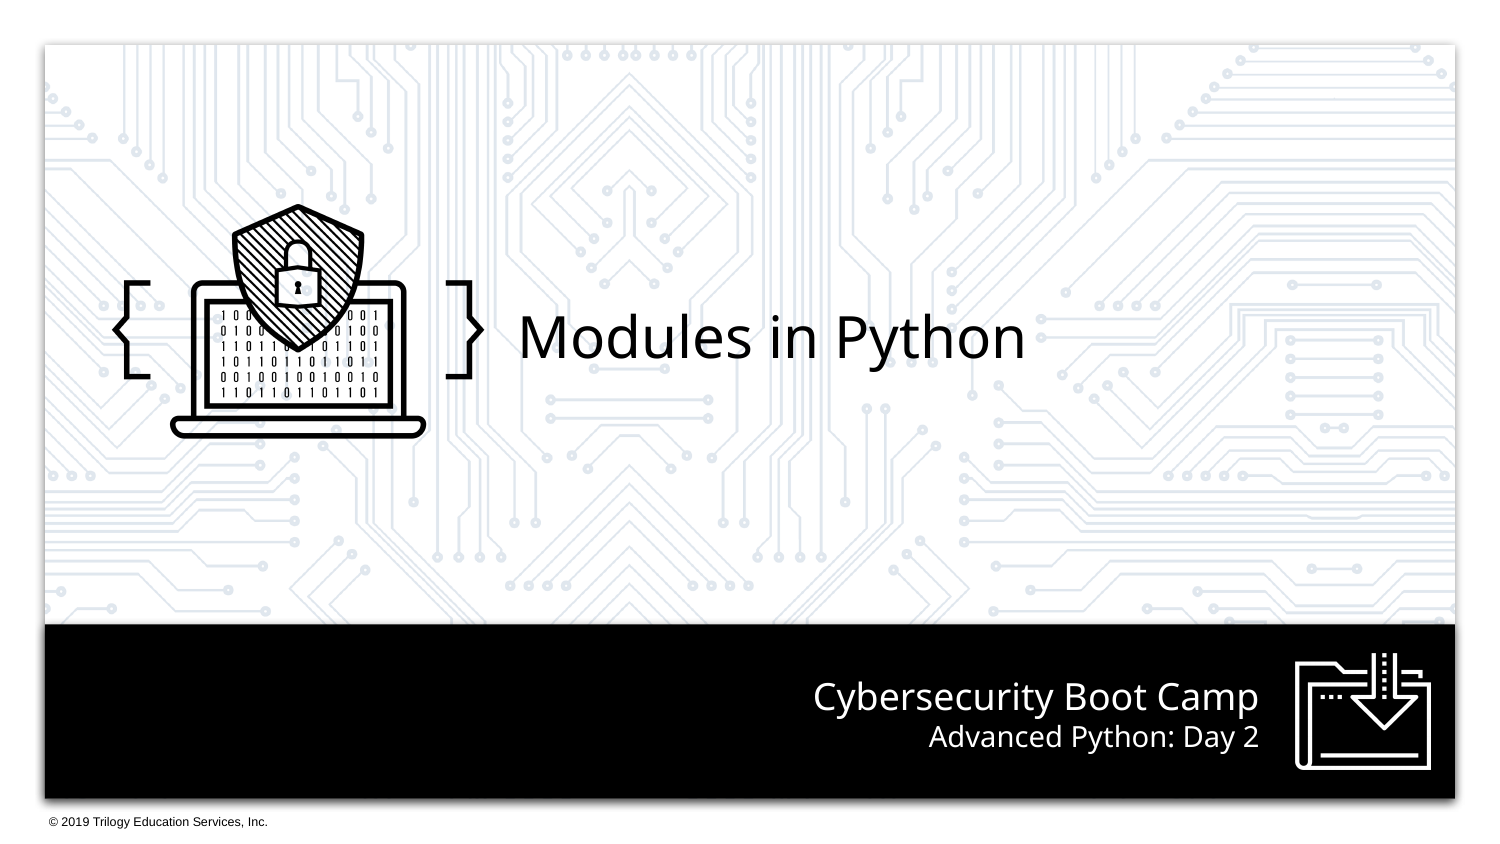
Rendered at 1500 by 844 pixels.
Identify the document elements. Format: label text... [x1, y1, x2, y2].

picture [45, 505, 1455, 624]
picture [1295, 761, 1431, 770]
title Modules in Python [45, 300, 1455, 505]
picture [1295, 653, 1431, 708]
picture [45, 45, 1455, 300]
title Advanced Python: Day 2 [86, 708, 1456, 761]
